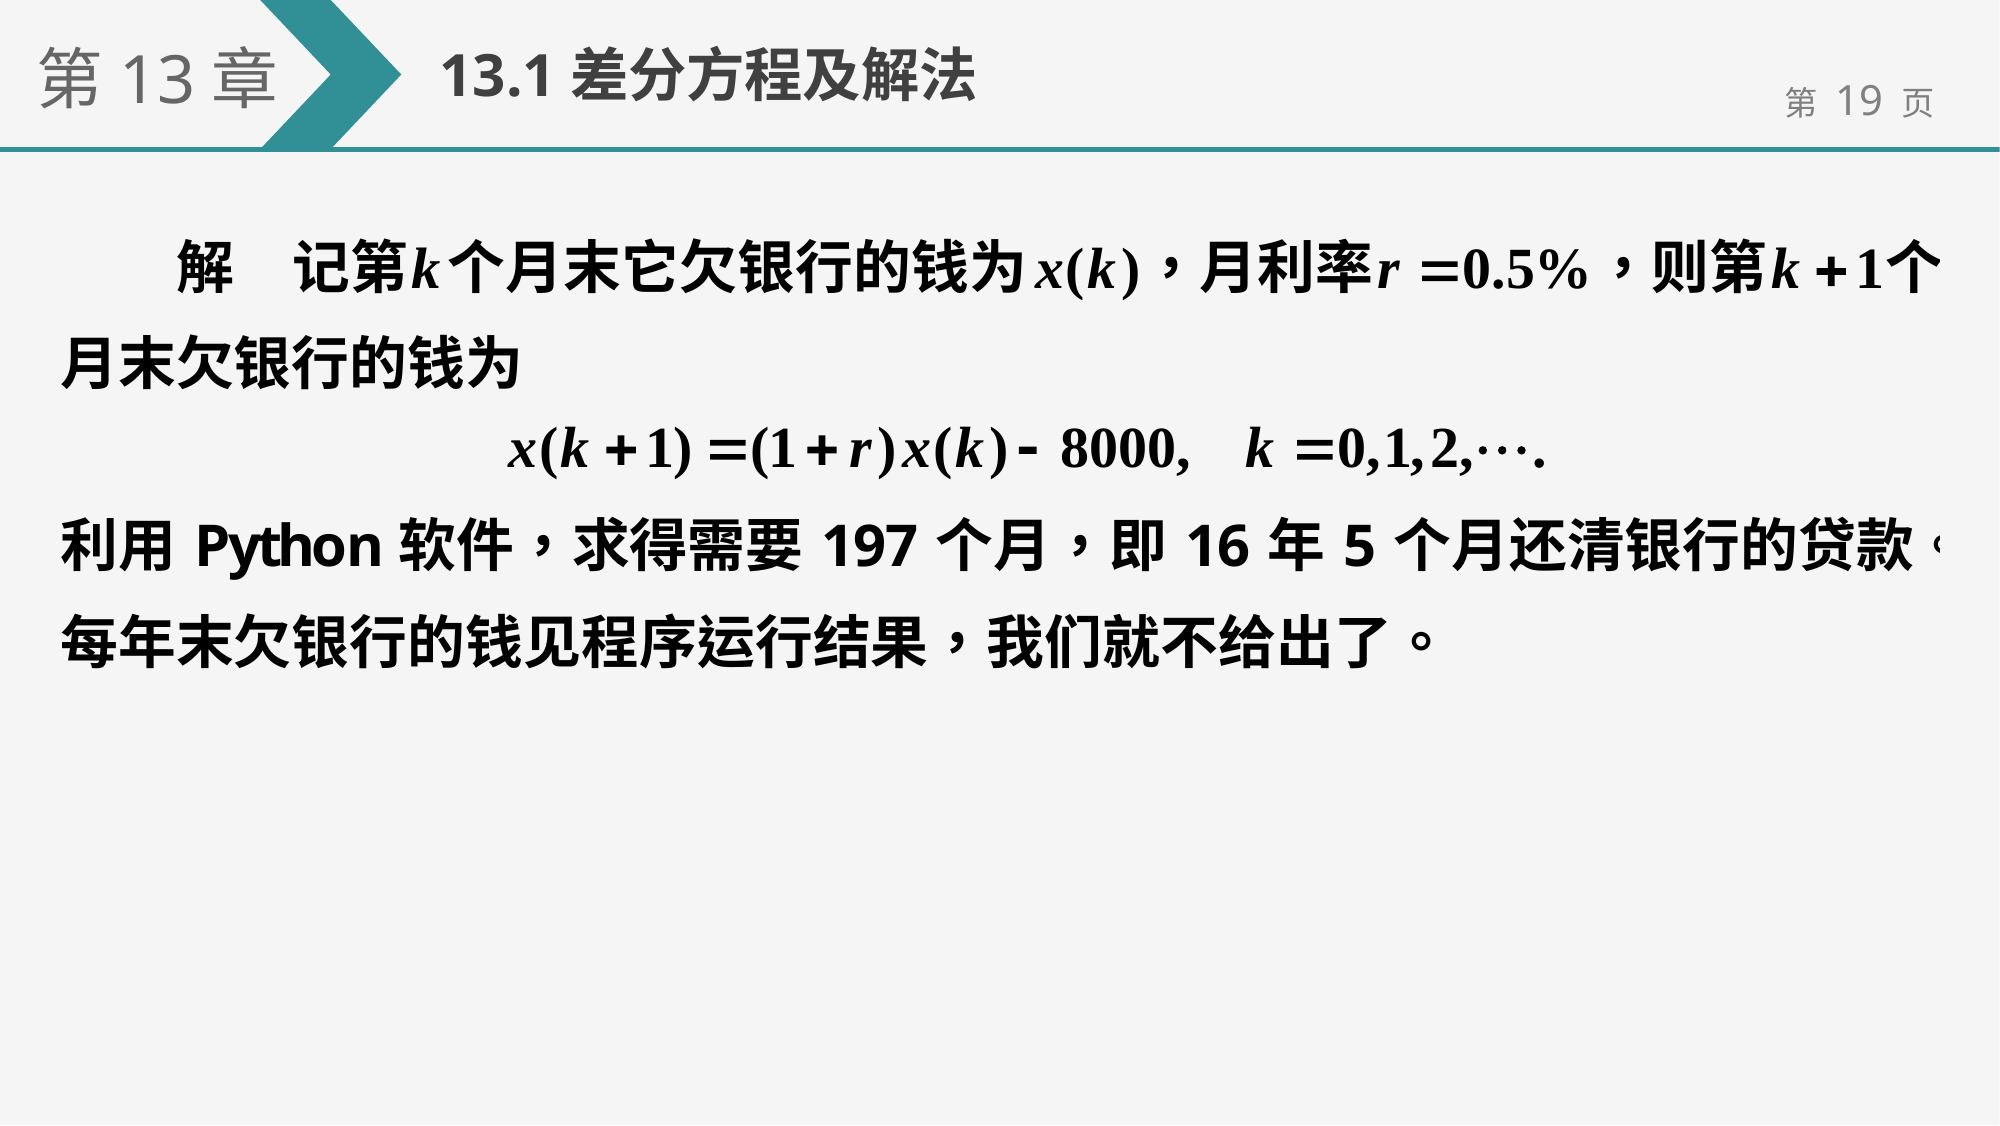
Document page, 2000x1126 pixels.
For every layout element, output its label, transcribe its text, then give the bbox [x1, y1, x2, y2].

text_box 第13章 [21, 29, 294, 125]
text_box 13.1差分方程及解法 [424, 31, 1366, 116]
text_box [60, 219, 1940, 864]
text_box [258, 0, 403, 148]
